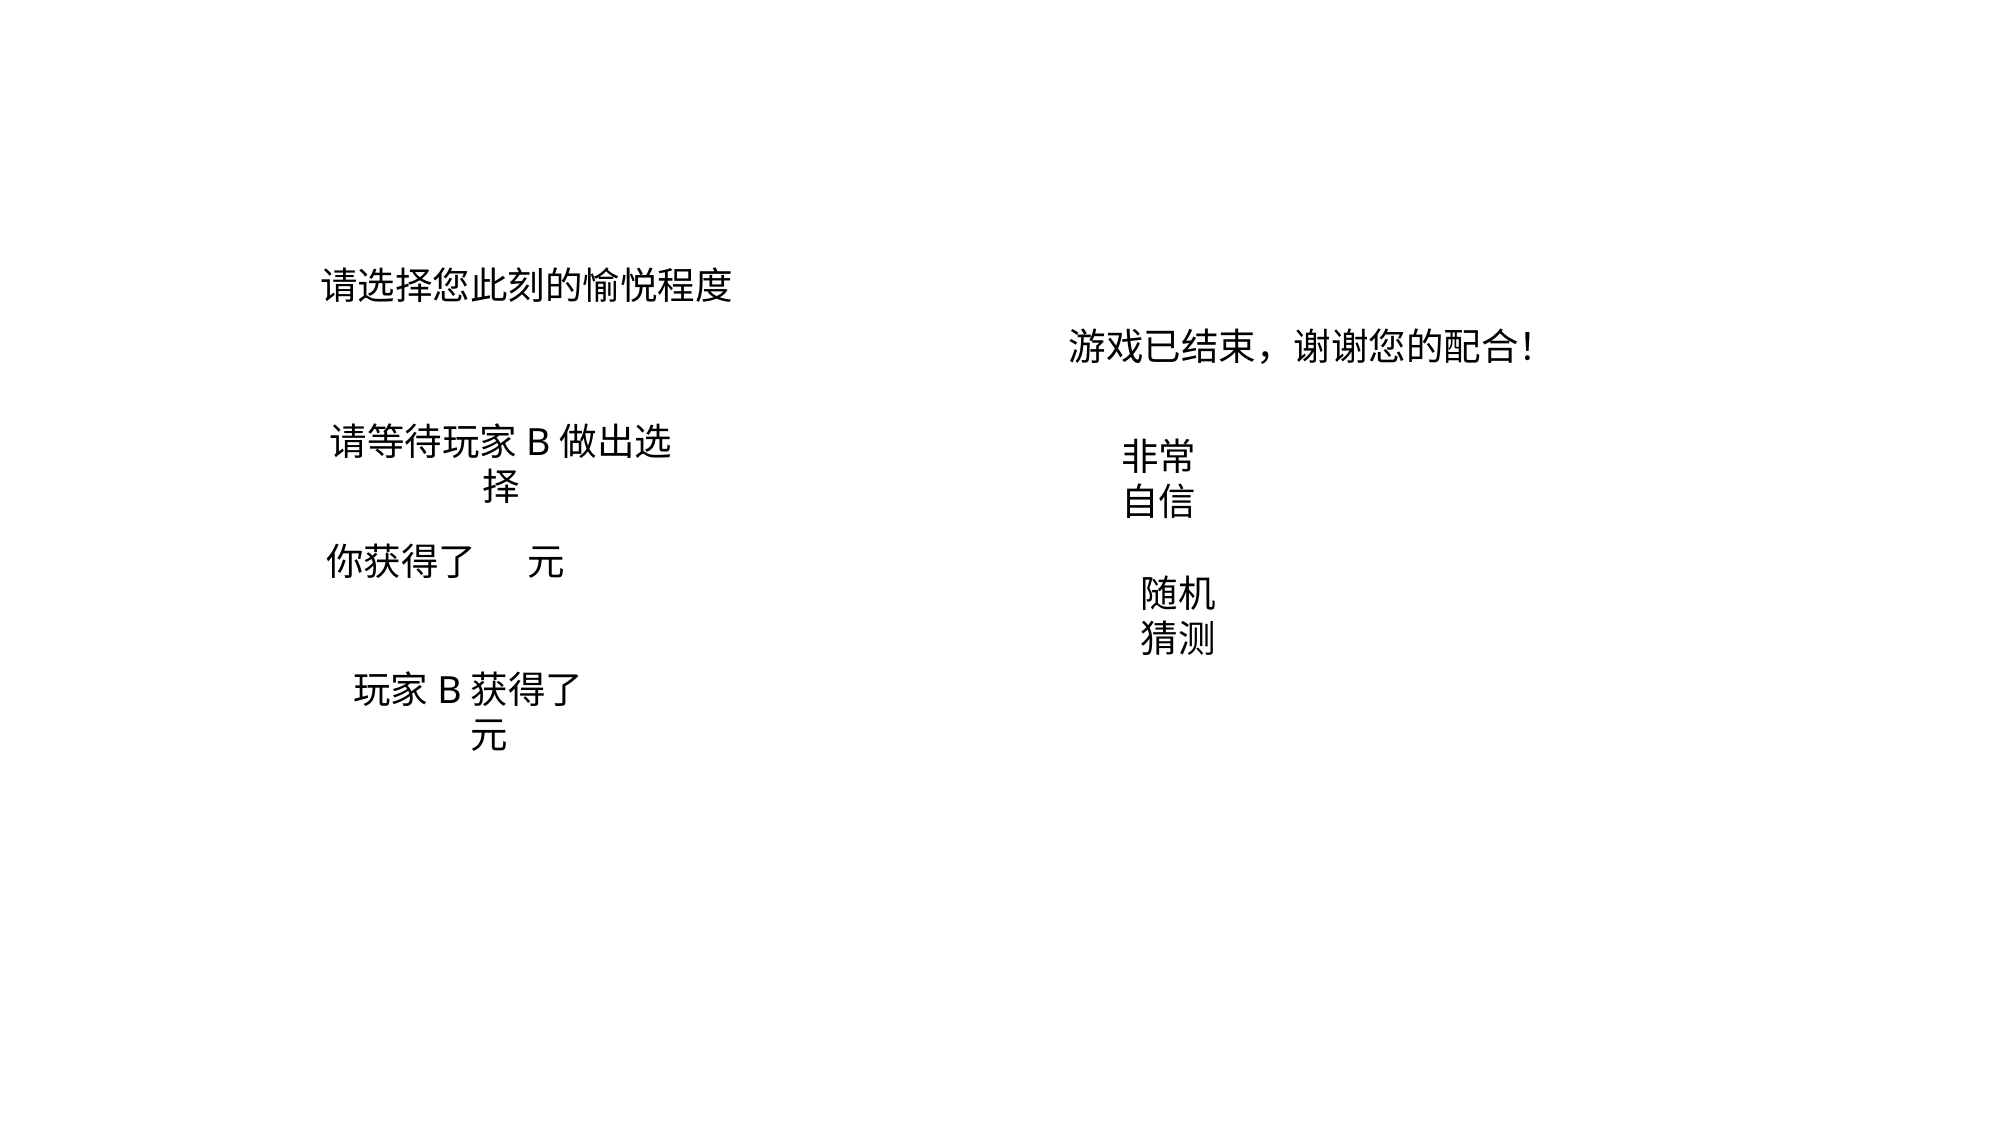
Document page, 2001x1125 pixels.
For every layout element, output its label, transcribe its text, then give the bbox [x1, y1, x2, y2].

text_box 你获得了 元 [305, 530, 587, 591]
text_box 玩家B获得了 元 [320, 658, 659, 764]
text_box 请选择您此刻的愉悦程度 [305, 255, 749, 315]
text_box 游戏已结束，谢谢您的配合！ [1045, 315, 1543, 376]
text_box 随机 猜测 [1106, 562, 1251, 668]
text_box 请等待玩家B做出选择 [305, 410, 697, 516]
text_box 非常 自信 [1086, 425, 1231, 531]
